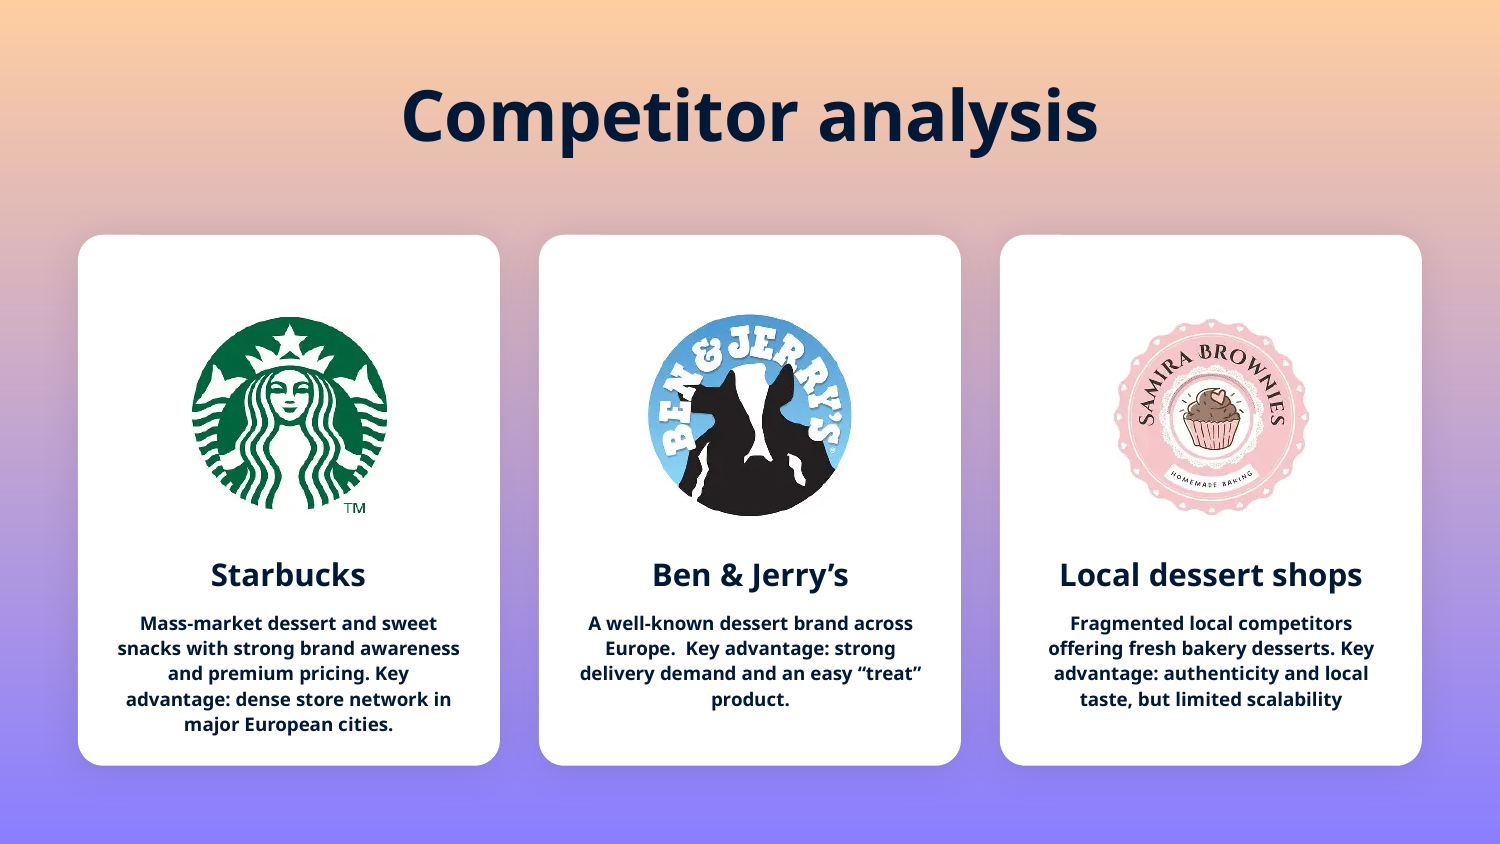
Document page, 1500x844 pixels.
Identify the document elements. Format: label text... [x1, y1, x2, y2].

picture [648, 306, 852, 524]
text_box Local dessert shops [1039, 551, 1383, 593]
text_box Ben & Jerry’s [578, 551, 923, 593]
picture [1085, 290, 1337, 543]
text_box A well-known dessert brand across Europe. Key advantage: strong delivery demand and an easy “treat” product. [578, 608, 923, 710]
text_box [77, 234, 500, 766]
text_box Fragmented local competitors offering fresh bakery desserts. Key advantage: authenticity and local taste, but limited scalability [1039, 608, 1383, 710]
text_box Starbucks [116, 551, 461, 593]
text_box Mass-market dessert and sweet snacks with strong brand awareness and premium pricing. Key advantage: dense store network in major European cities. [116, 608, 461, 736]
text_box [999, 234, 1422, 766]
picture [192, 316, 387, 513]
text_box Competitor analysis [234, 78, 1266, 156]
text_box [538, 234, 961, 766]
